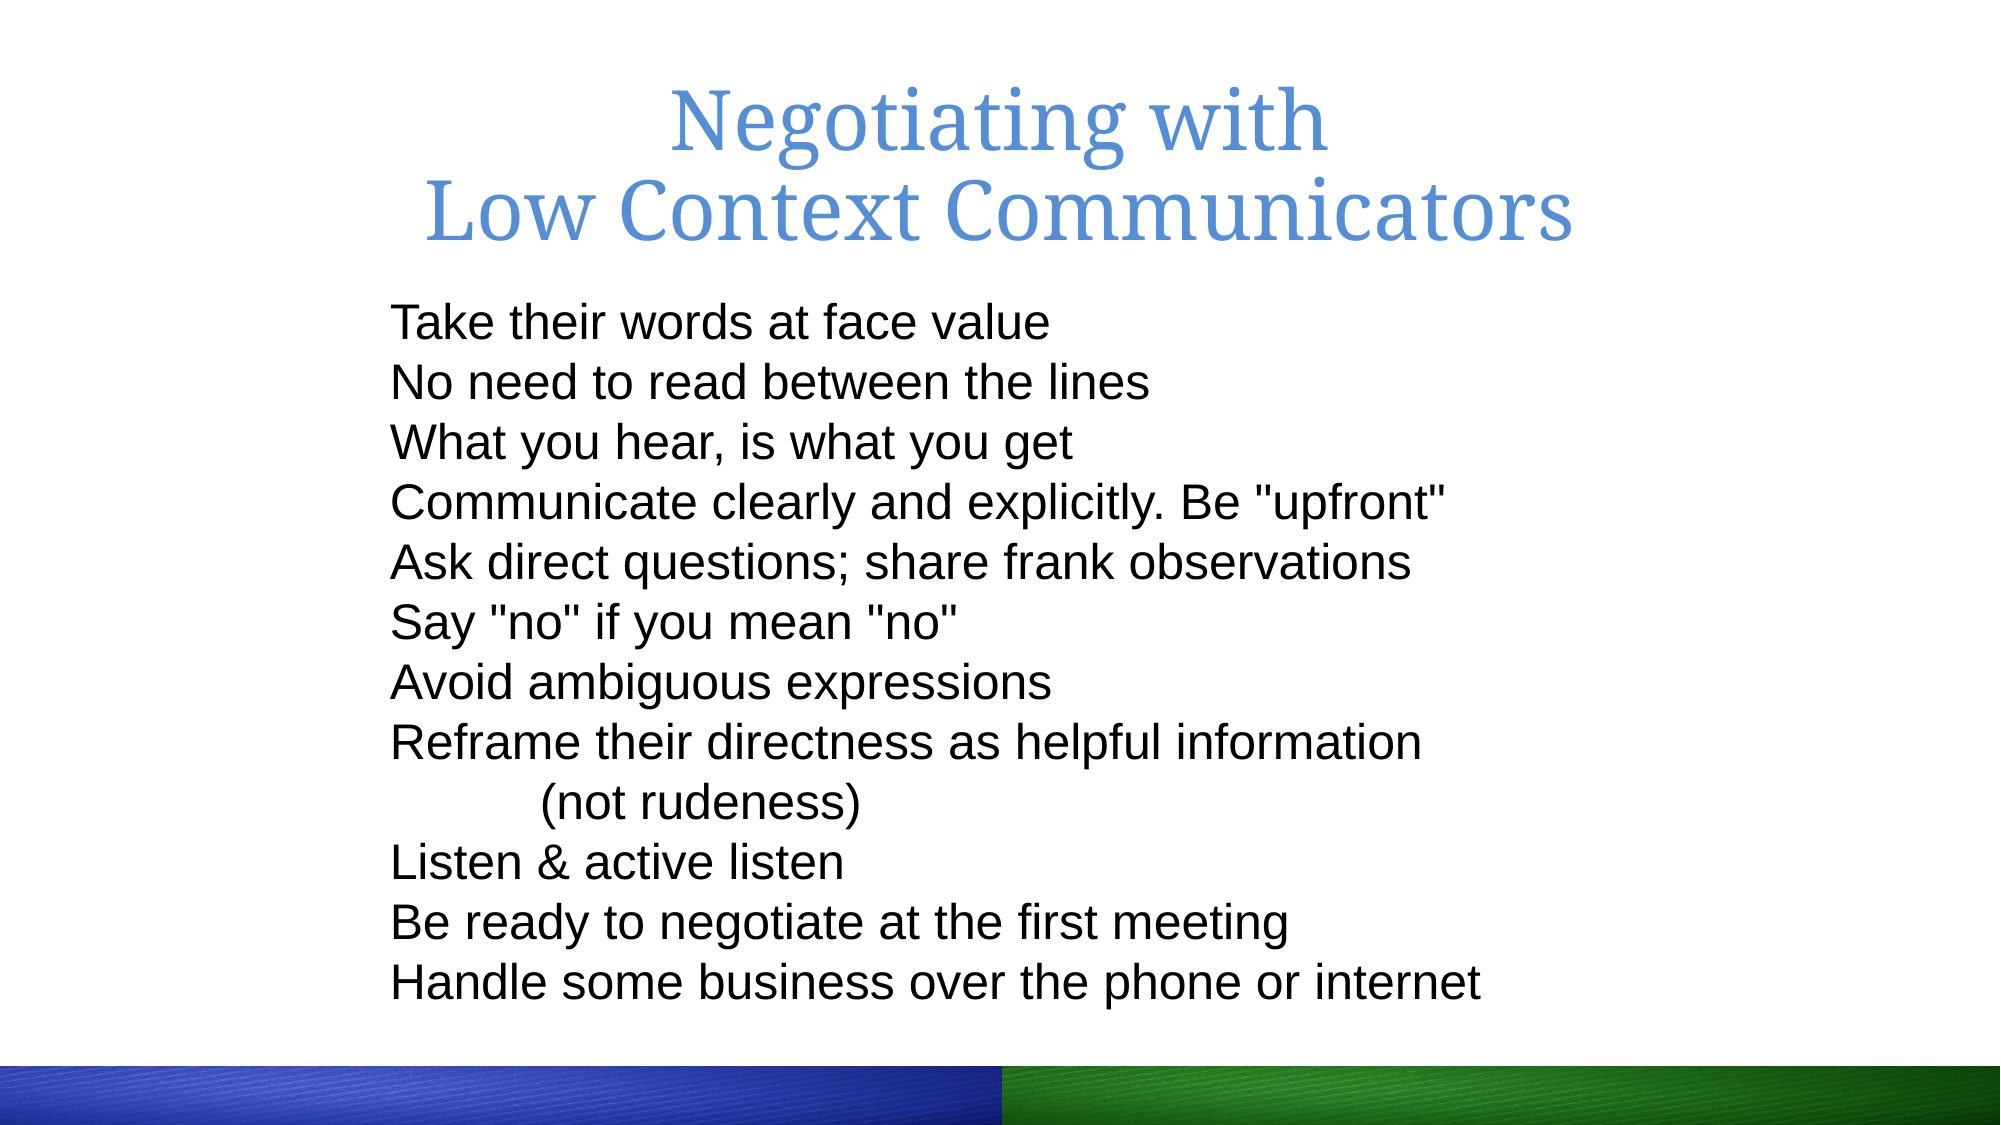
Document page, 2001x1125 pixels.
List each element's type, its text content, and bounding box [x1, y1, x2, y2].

text_box Take their words at face value No need to read between the lines What you hear, is what you get Communicate clearly and explicitly. Be "upfront" Ask direct questions; share frank observations Say "no" if you mean "no" Avoid ambiguous expressions Reframe their directness as helpful information (not rudeness) Listen & active listen Be ready to negotiate at the first meeting Handle some business over the phone or internet [375, 282, 1613, 1017]
picture [0, 1066, 2000, 1125]
title Negotiating with Low Context Communicators [137, 59, 1863, 278]
